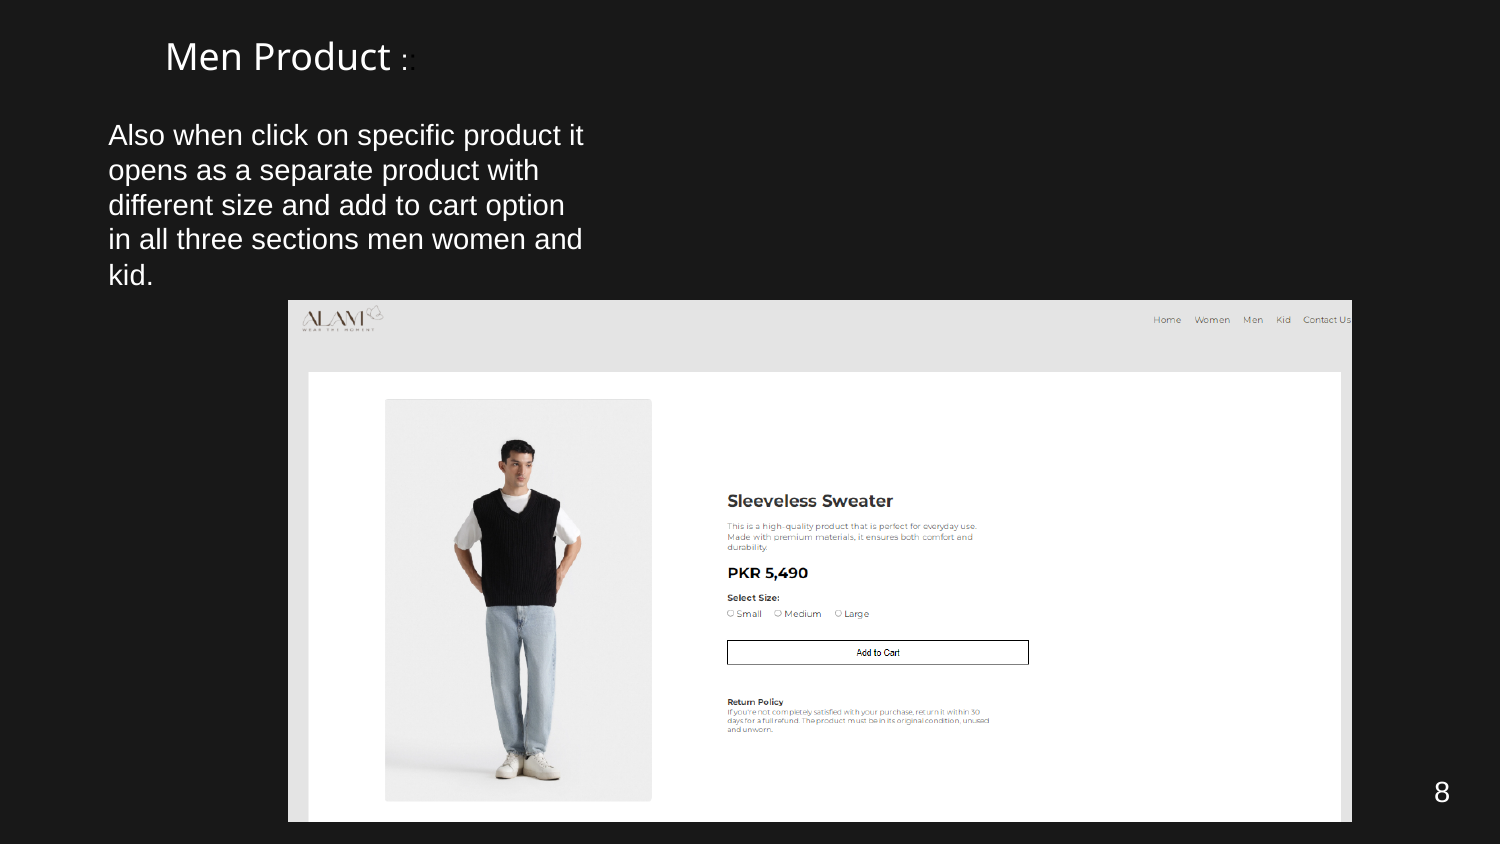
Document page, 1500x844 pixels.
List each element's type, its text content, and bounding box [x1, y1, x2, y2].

text_box Also when click on specific product it opens as a separate product with different size and add to cart option in all three sections men women and kid. [93, 108, 602, 299]
text_box Men Product :: [149, 25, 628, 86]
picture [288, 300, 1352, 822]
text_box 8 [1419, 766, 1475, 816]
